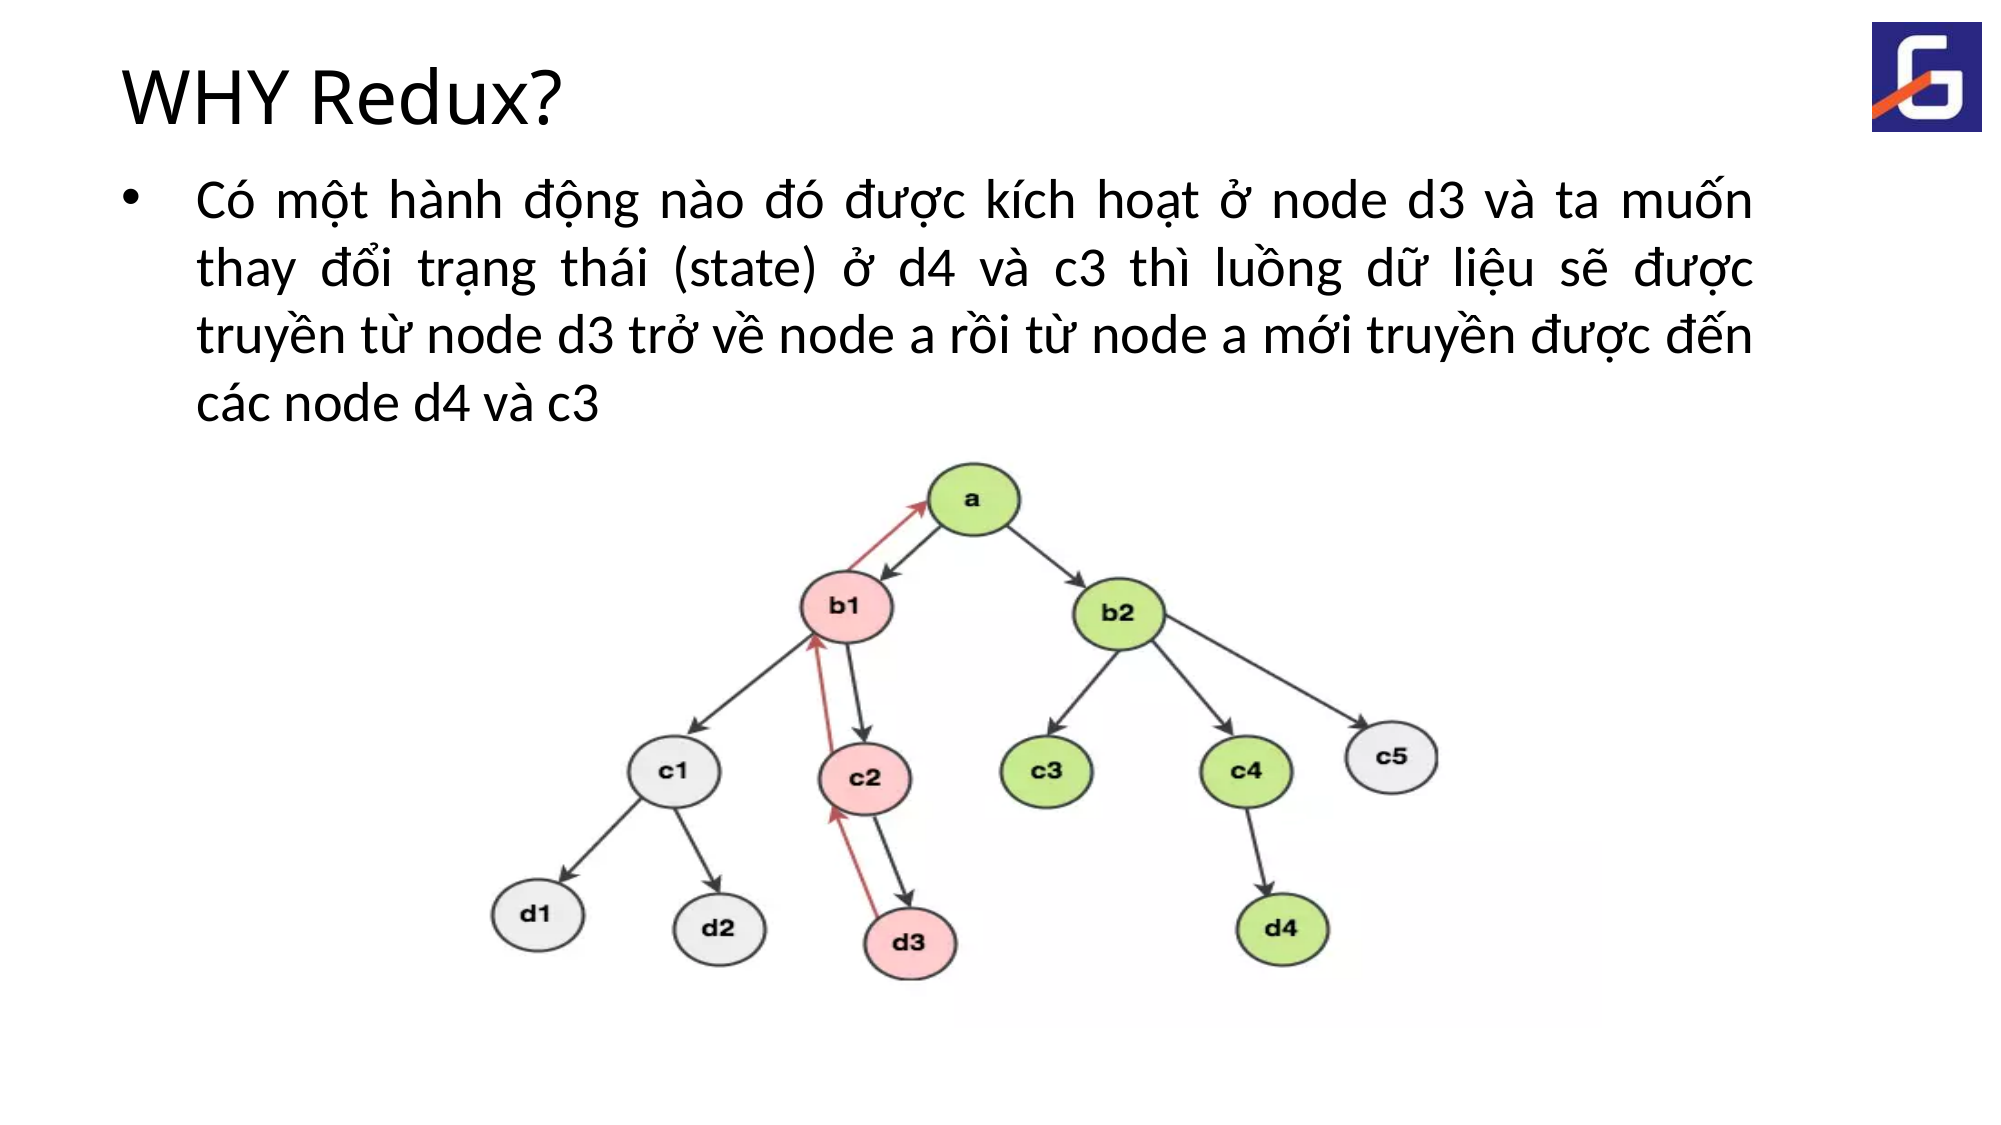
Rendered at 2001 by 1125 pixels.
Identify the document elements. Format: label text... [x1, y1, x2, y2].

text_box Có một hành động nào đó được kích hoạt ở node d3 và ta muốn thay đổi trạng thái (state) ở d4 và c3 thì luồng dữ liệu sẽ được truyền từ node d3 trở về node a rồi từ node a mới truyền được đến các node d4 và c3 [121, 162, 1756, 878]
picture [316, 429, 1602, 1029]
text_box WHY Redux? [121, 49, 637, 120]
picture [1872, 22, 1982, 132]
